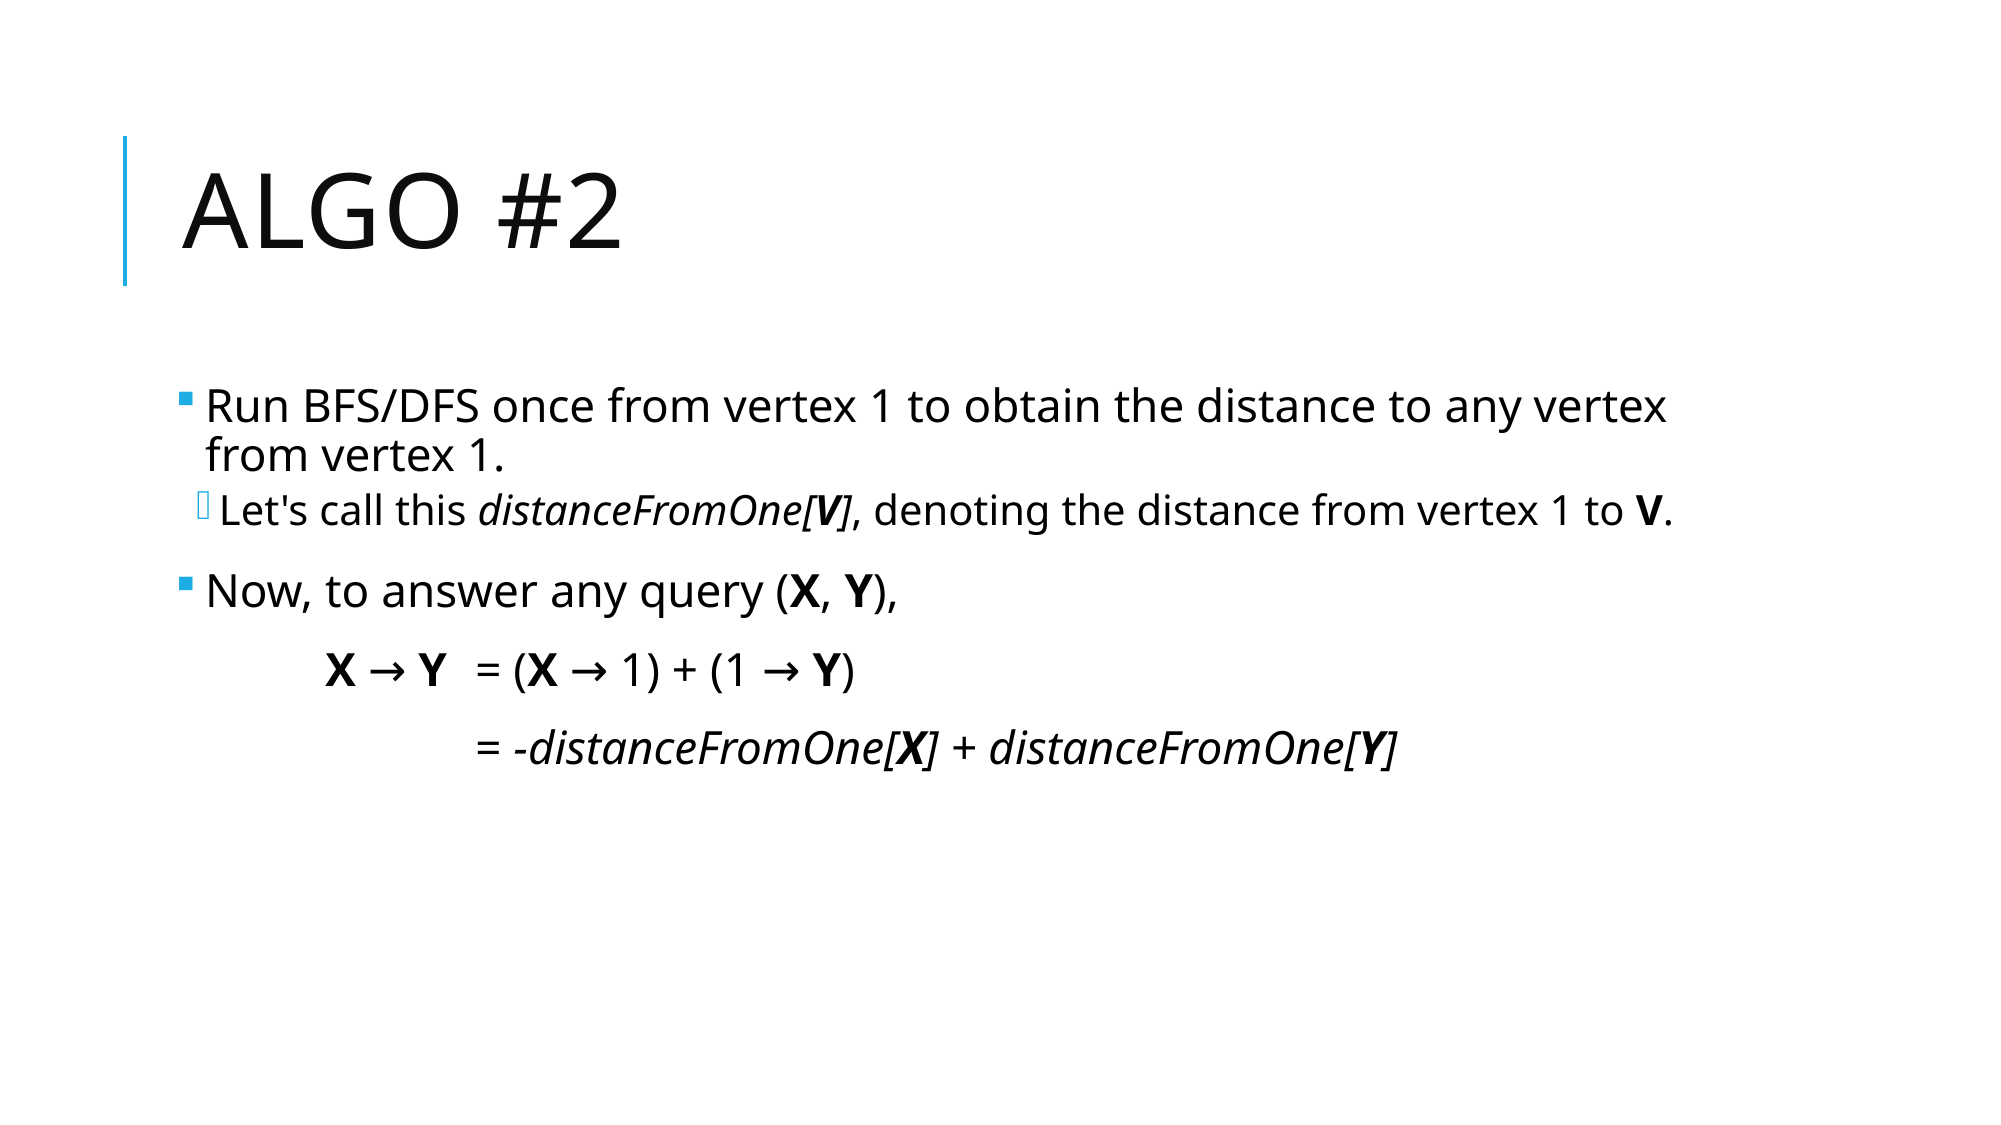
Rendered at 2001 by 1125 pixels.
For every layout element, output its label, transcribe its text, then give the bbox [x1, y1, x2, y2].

list Run BFS/DFS once from vertex 1 to obtain the distance to any vertex from vertex 1. Let's call this distanceFromOne[V], denoting the distance from vertex 1 to V. Now, to answer any query (X, Y), X → Y = (X → 1) + (1 → Y) = -distanceFromOne[X] + distanceFromOne[Y] [168, 375, 1763, 1035]
title Algo #2 [168, 96, 1763, 342]
